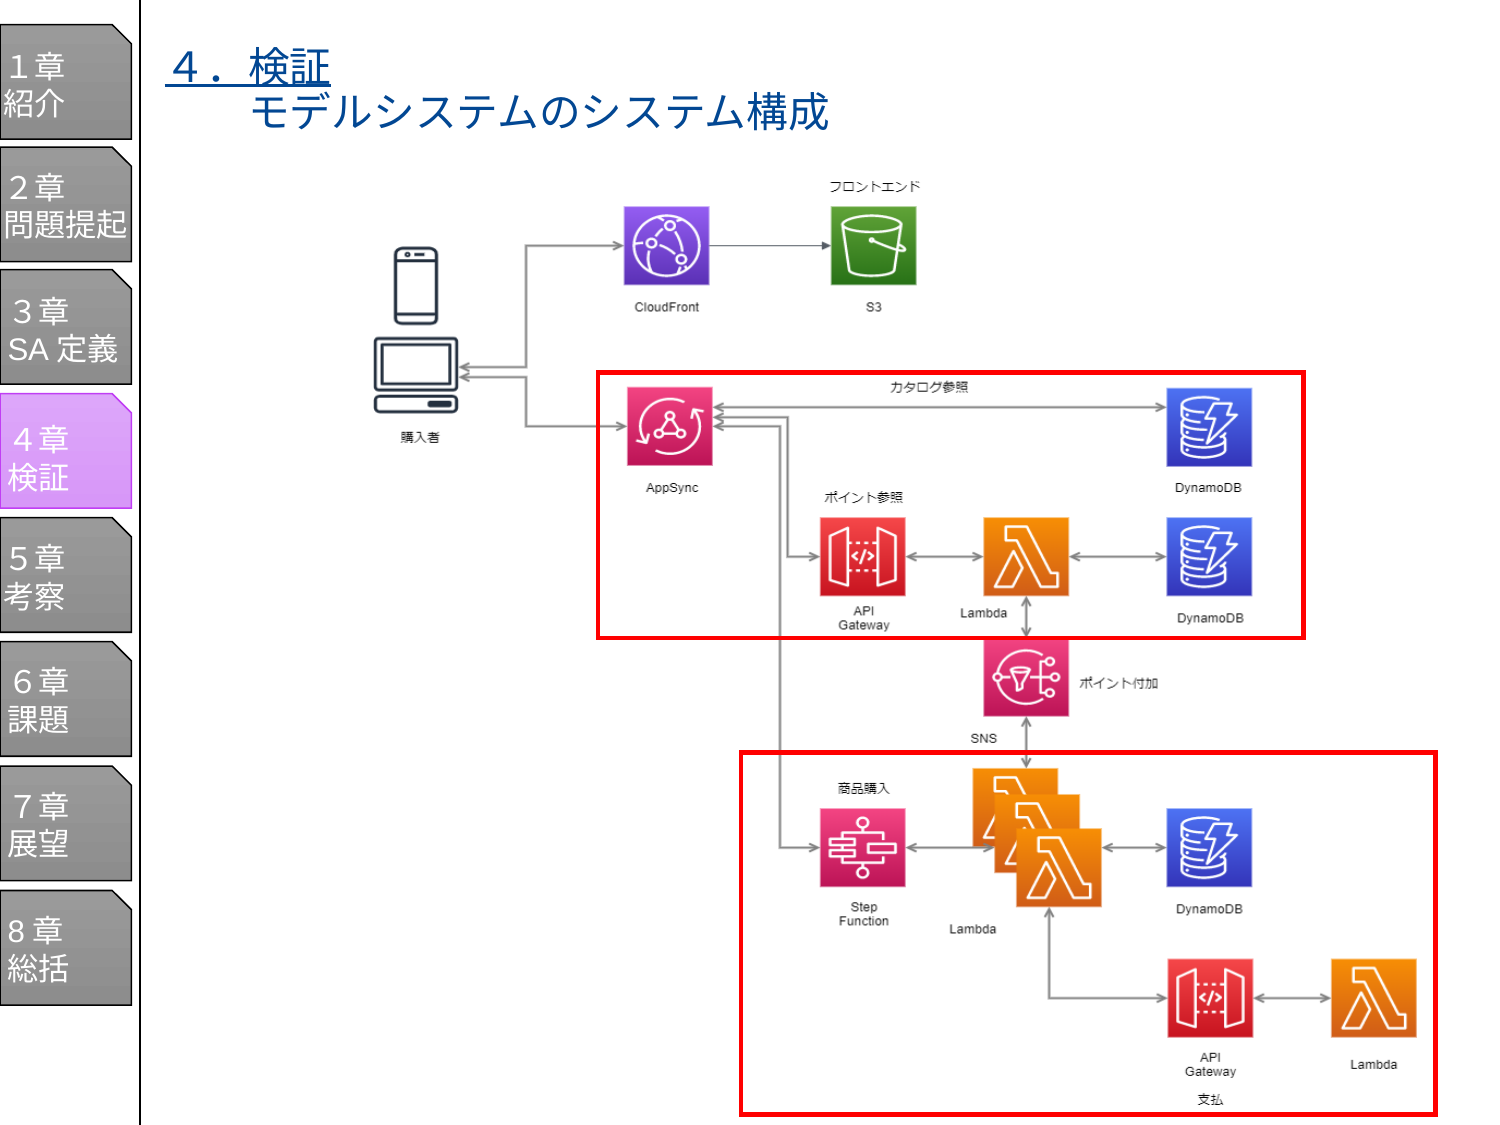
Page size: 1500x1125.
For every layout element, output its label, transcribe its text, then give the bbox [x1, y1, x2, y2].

picture [373, 176, 1417, 1110]
text_box [740, 752, 1436, 1115]
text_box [0, 24, 155, 1006]
title ４．検証 モデルシステムのシステム構成 [164, 38, 1412, 160]
